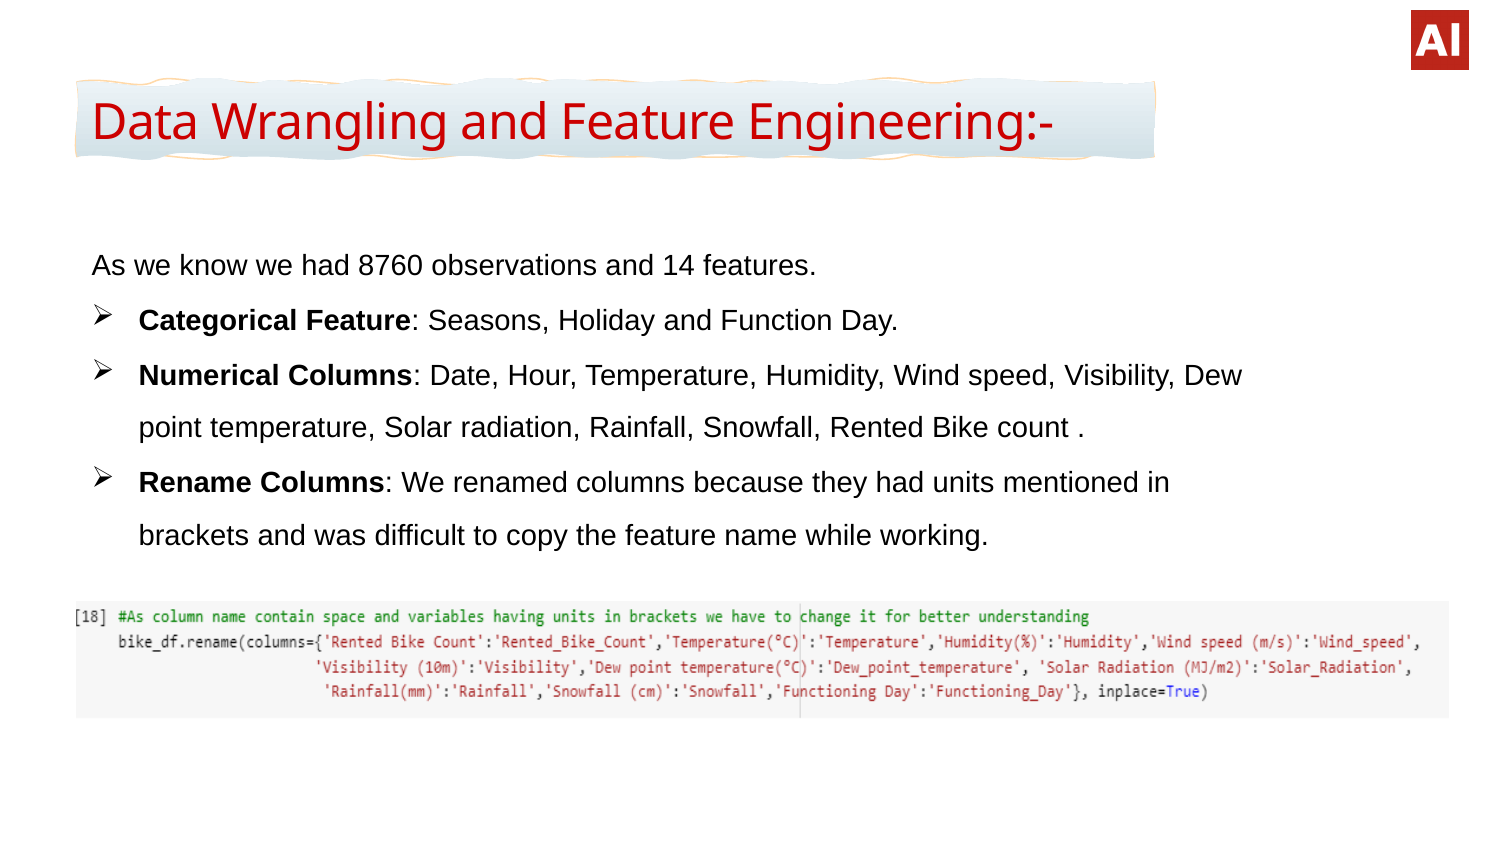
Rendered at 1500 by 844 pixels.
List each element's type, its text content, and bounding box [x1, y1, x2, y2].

picture [76, 601, 1449, 721]
picture [1411, 10, 1469, 70]
text_box Data Wrangling and Feature Engineering:- [74, 77, 1157, 161]
text_box As we know we had 8760 observations and 14 features. Categorical Feature: Seasons, Holiday and Function Day. Numerical Columns: Date, Hour, Temperature, Humidity, Wind speed, Visibility, Dew point temperature, Solar radiation, Rainfall, Snowfall, Rented Bike count . Rename Columns: We renamed columns because they had units mentioned in brackets and was difficult to copy the feature name while working. [76, 221, 1298, 599]
